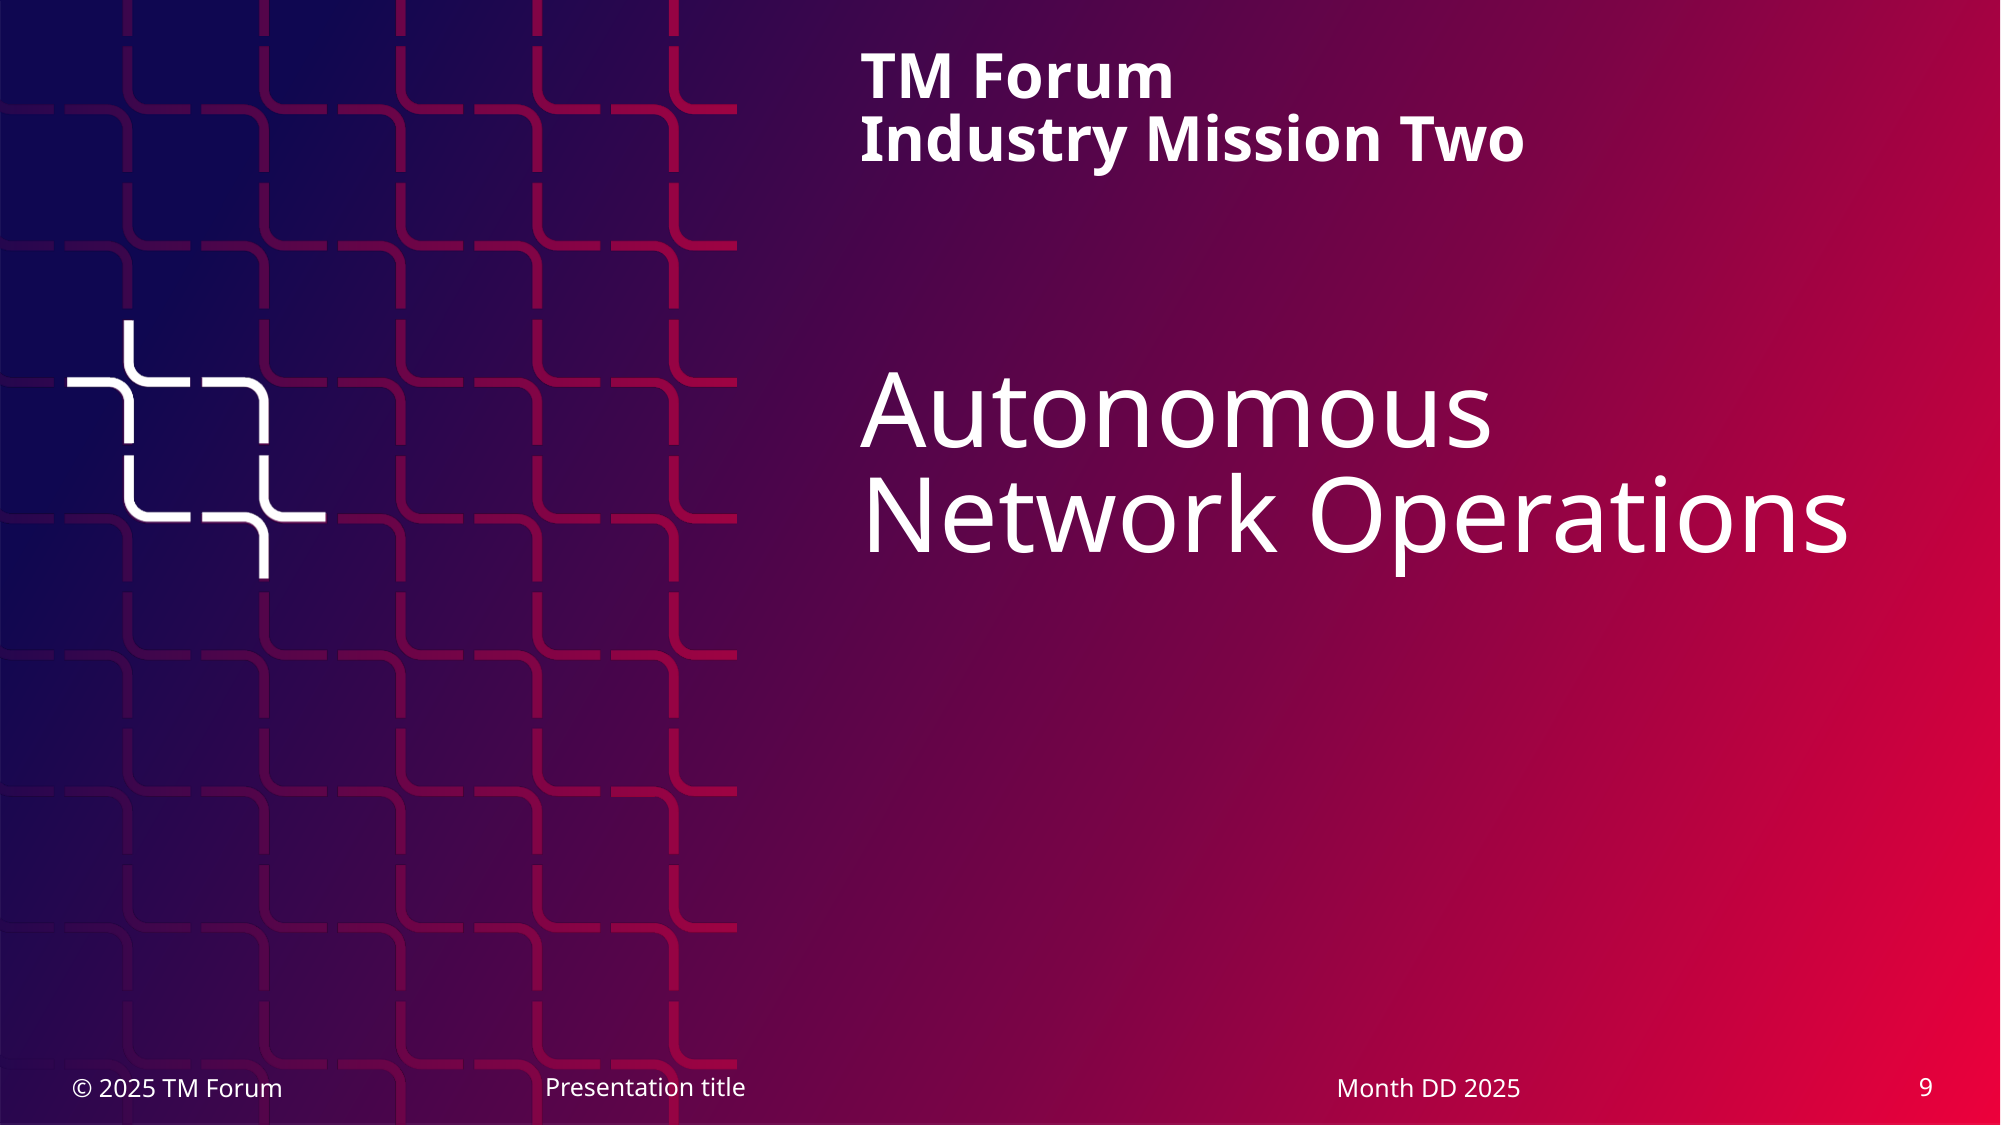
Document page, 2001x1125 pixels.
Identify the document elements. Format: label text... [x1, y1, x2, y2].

slide_number Month DD 2025 [1336, 1072, 1730, 1104]
picture [0, 0, 2001, 1125]
footer Presentation title [545, 1071, 1270, 1112]
list Autonomous Network Operations [860, 364, 1934, 967]
list TM Forum Industry Mission Two [860, 48, 1934, 305]
slide_number 9 [1807, 1071, 1934, 1103]
